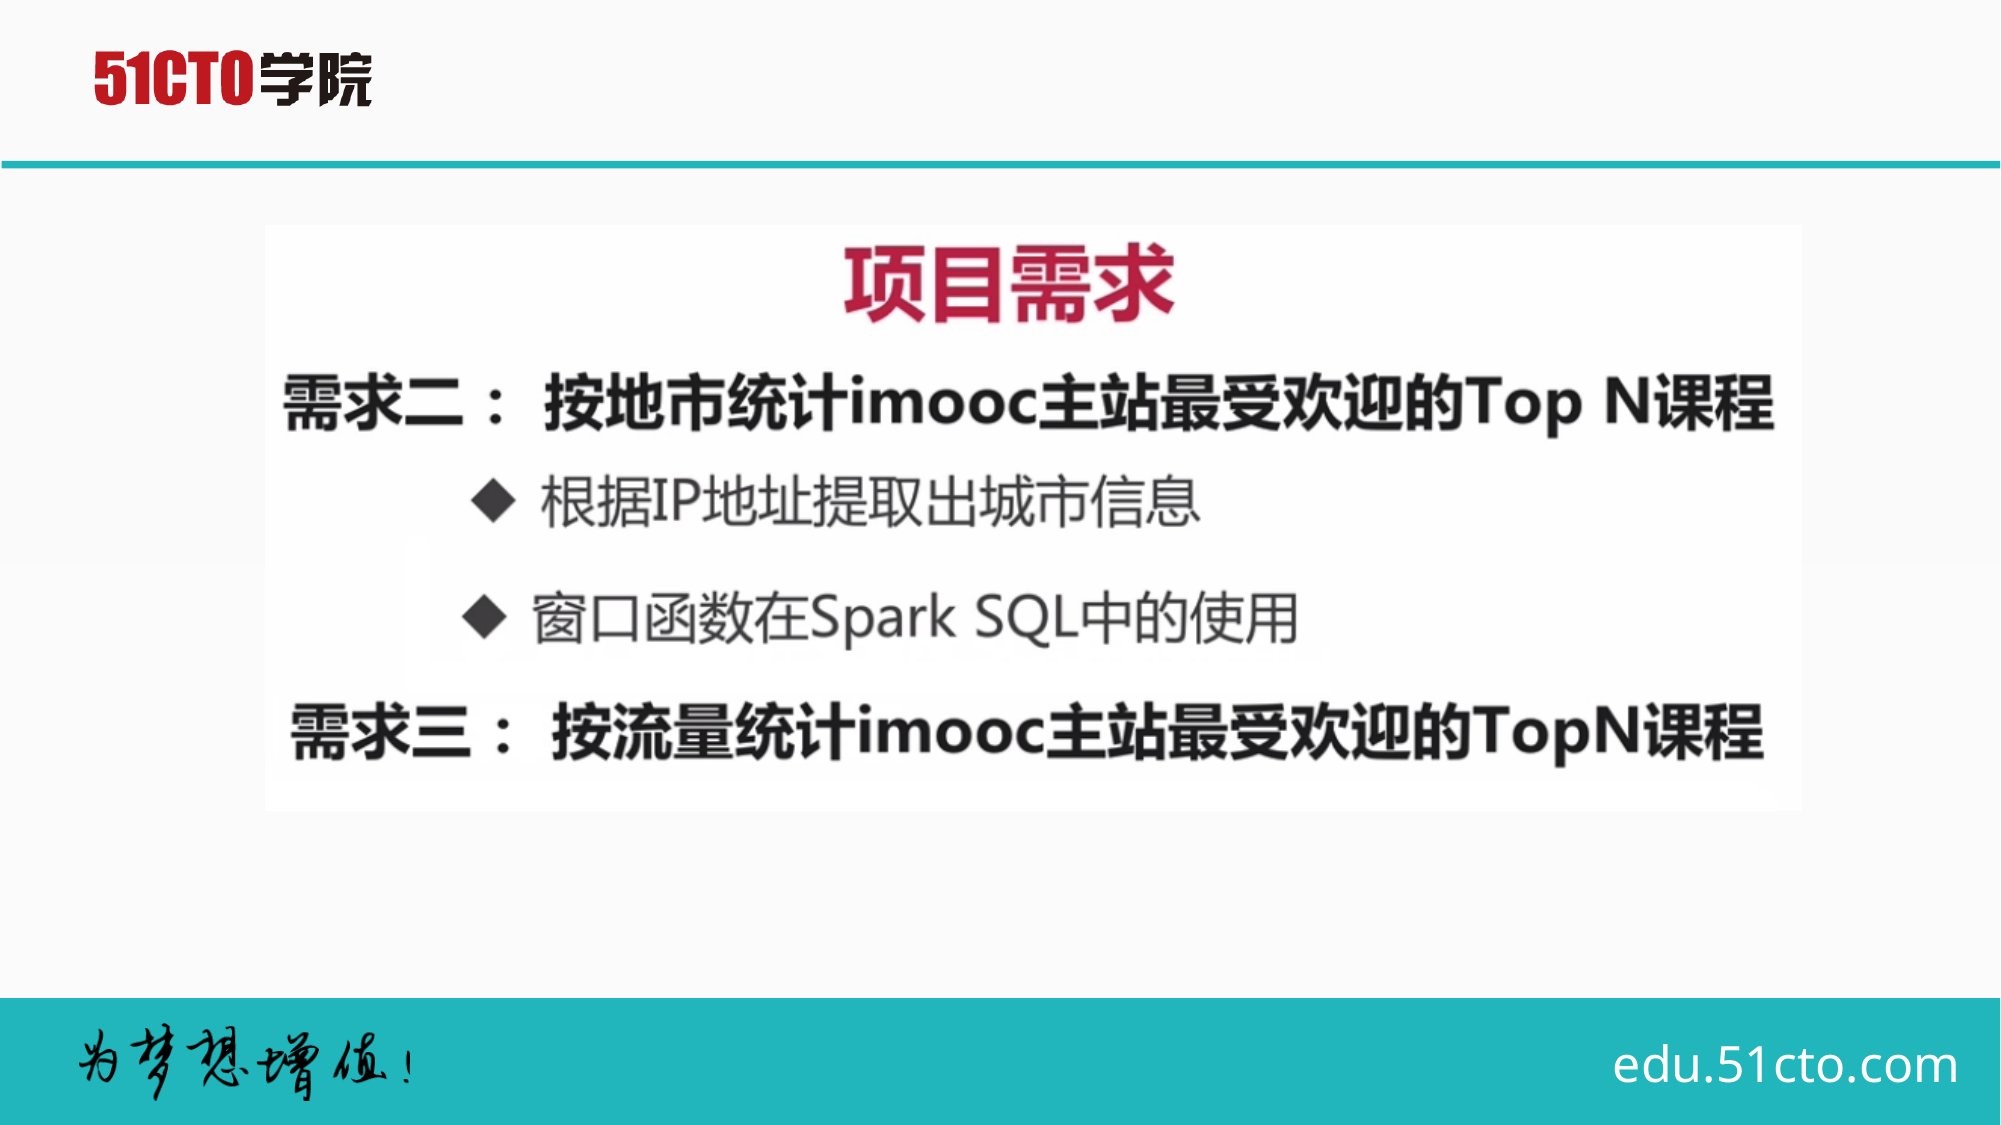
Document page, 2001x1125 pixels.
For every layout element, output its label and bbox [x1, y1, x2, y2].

picture [90, 42, 375, 111]
picture [79, 1023, 410, 1101]
picture [264, 224, 1802, 811]
